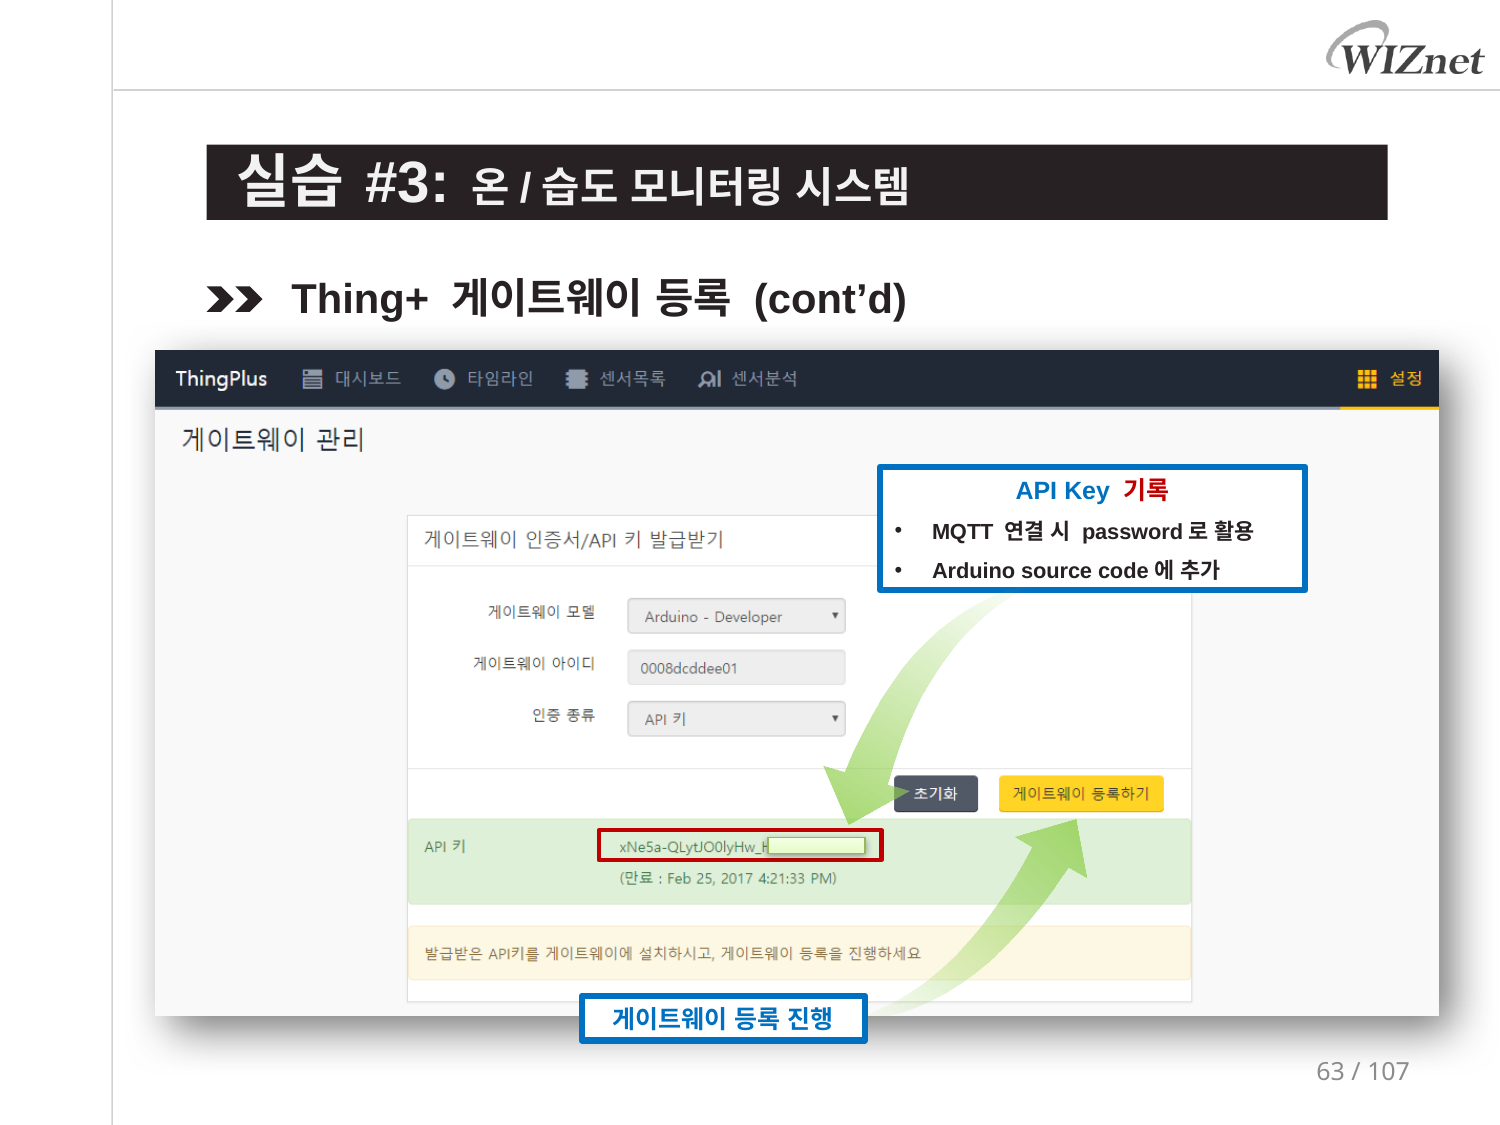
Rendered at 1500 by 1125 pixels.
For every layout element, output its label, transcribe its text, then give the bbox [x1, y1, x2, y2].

picture [1326, 20, 1485, 74]
picture [155, 350, 1440, 1016]
text_box 게이트웨이 등록 진행 [581, 1024, 865, 1041]
text_box 실습 #3: 온/습도 모니터링 시스템 [194, 137, 1447, 222]
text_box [206, 264, 1426, 331]
slide_number 63 / 107 [1074, 1042, 1425, 1103]
